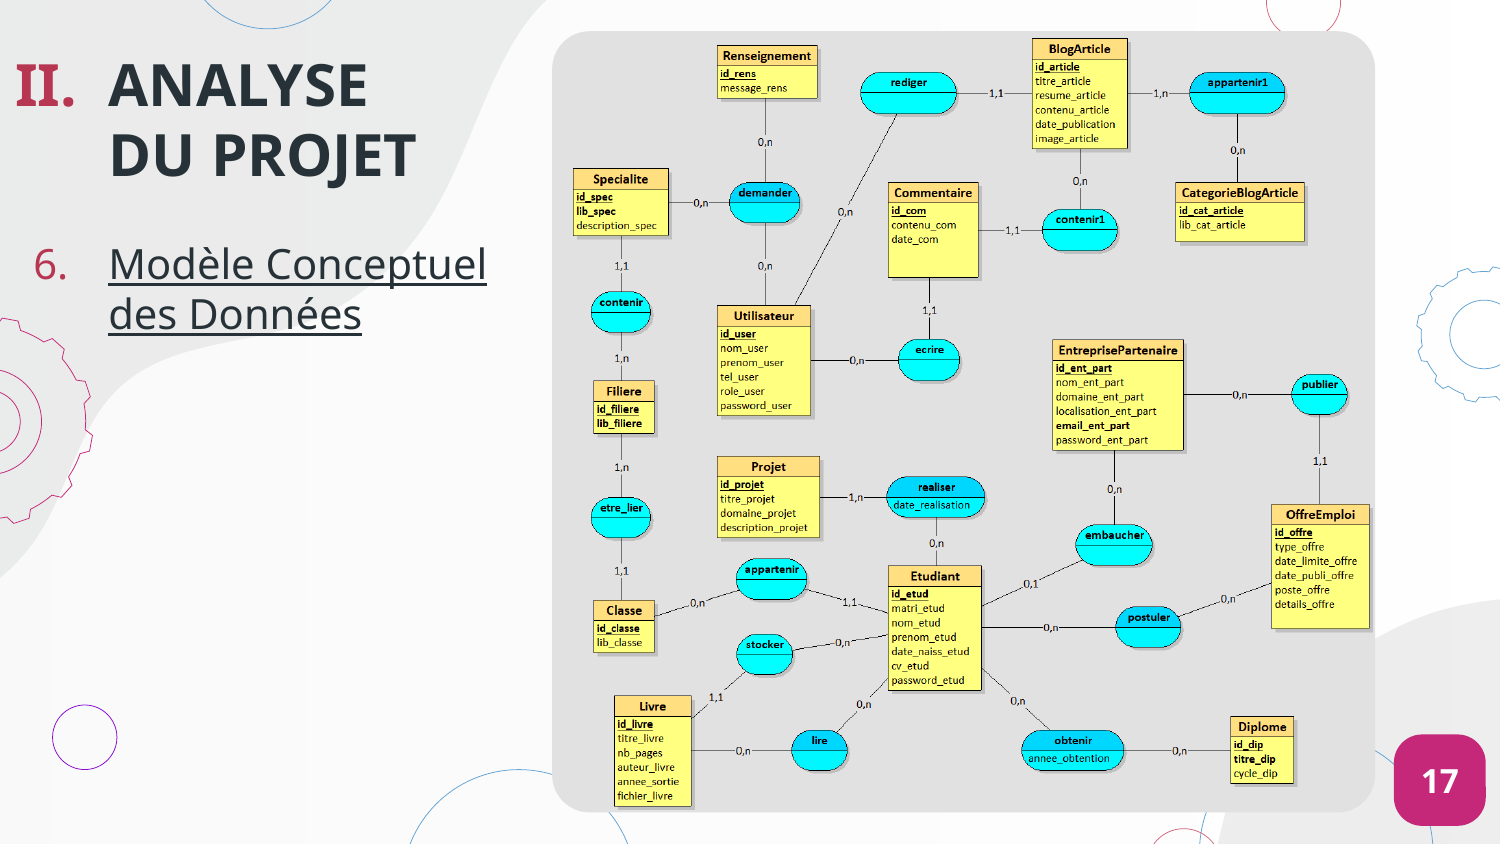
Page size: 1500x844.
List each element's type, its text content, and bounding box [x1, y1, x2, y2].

text_box 17 [1391, 732, 1488, 828]
title ANALYSE DU PROJET [0, 88, 546, 148]
picture [551, 30, 1376, 813]
text_box Modèle Conceptuel des Données [18, 222, 546, 311]
